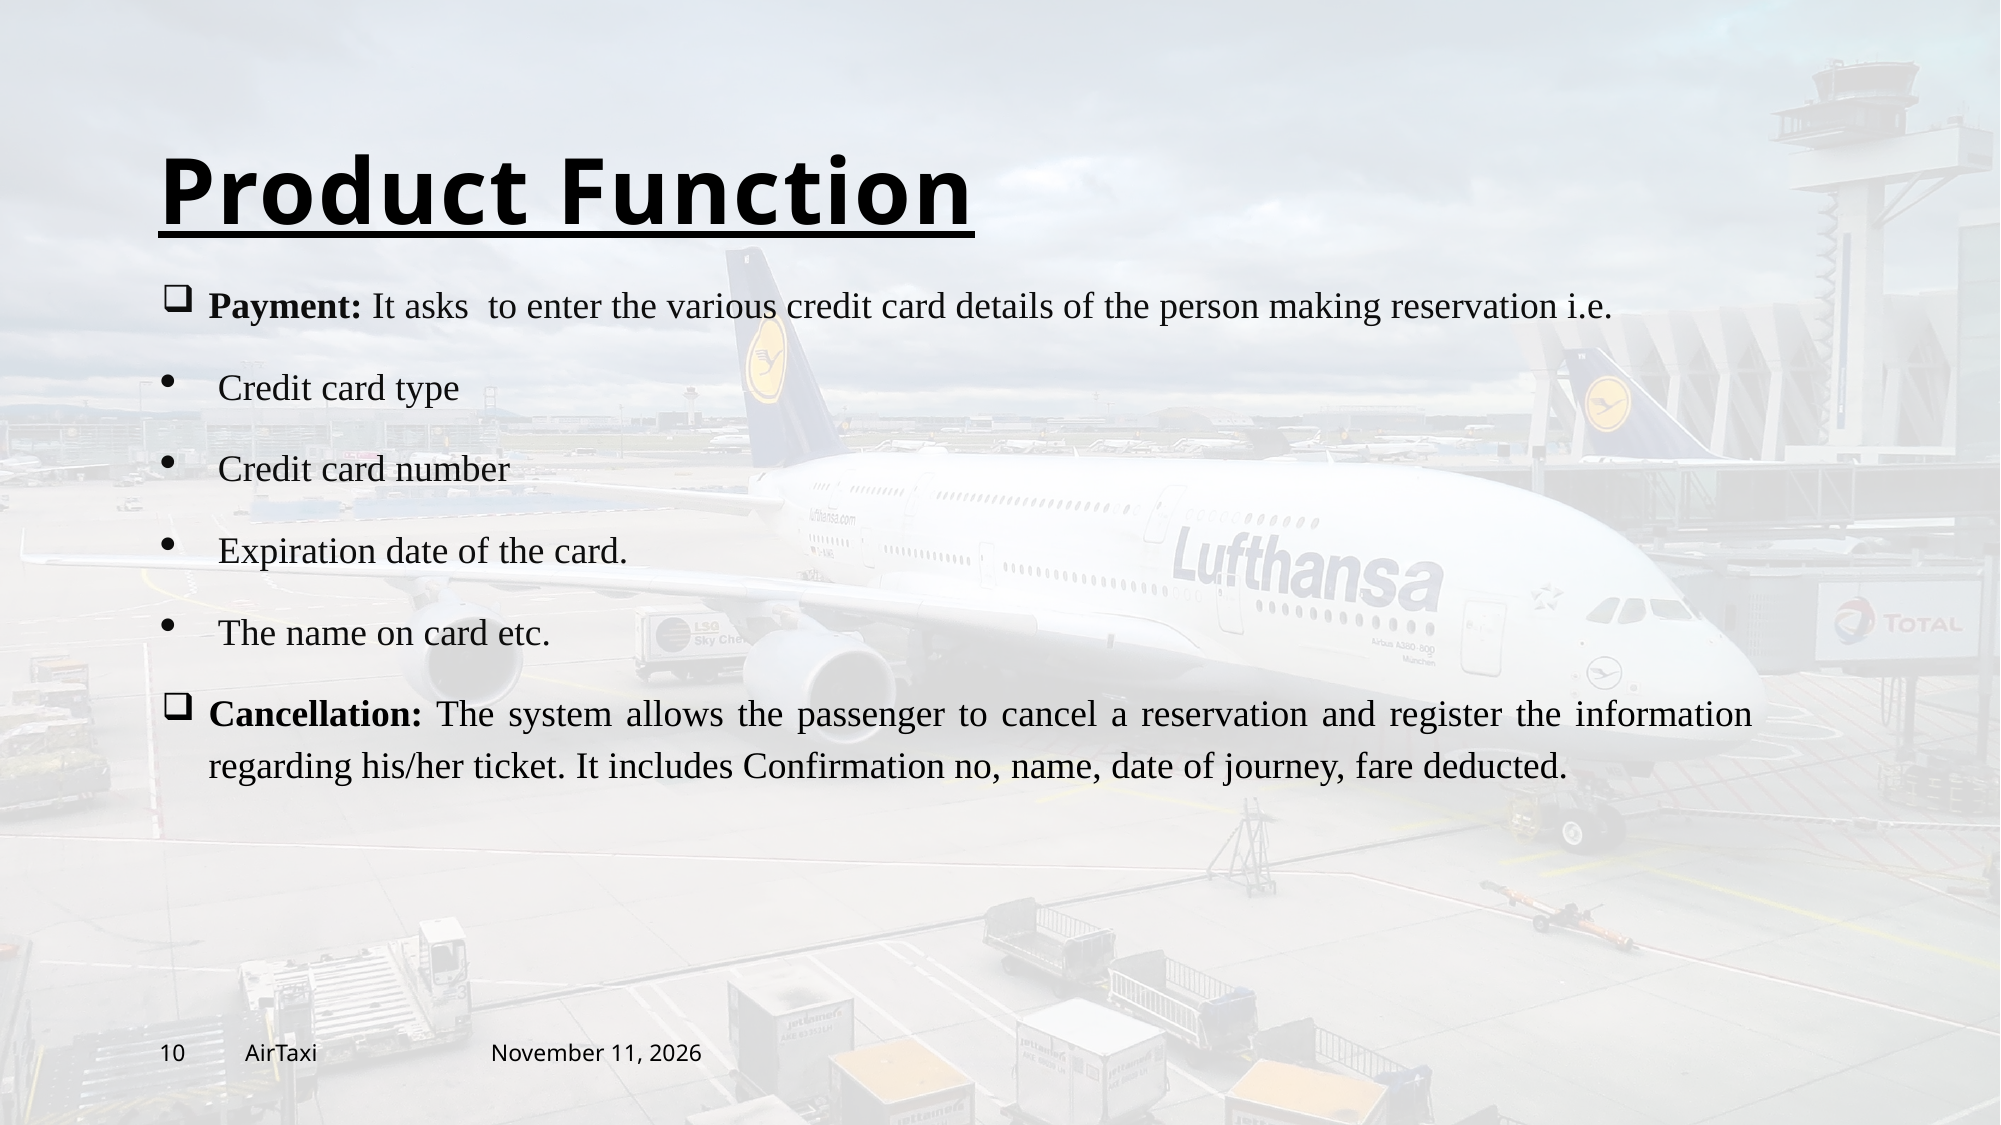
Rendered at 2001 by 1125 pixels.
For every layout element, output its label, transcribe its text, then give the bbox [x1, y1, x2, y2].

slide_number 10 [159, 1038, 245, 1080]
title Product Function [158, 144, 1484, 245]
footer AirTaxi [245, 1038, 490, 1080]
text_box Payment: It asks to enter the various credit card details of the person making reservation i.e. Credit card type Credit card number Expiration date of the card. The name on card etc. Cancellation: The system allows the passenger to cancel a reservation and register the information regarding his/her ticket. It includes Confirmation no, name, date of journey, fare deducted. [146, 267, 1854, 875]
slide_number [490, 1038, 707, 1080]
